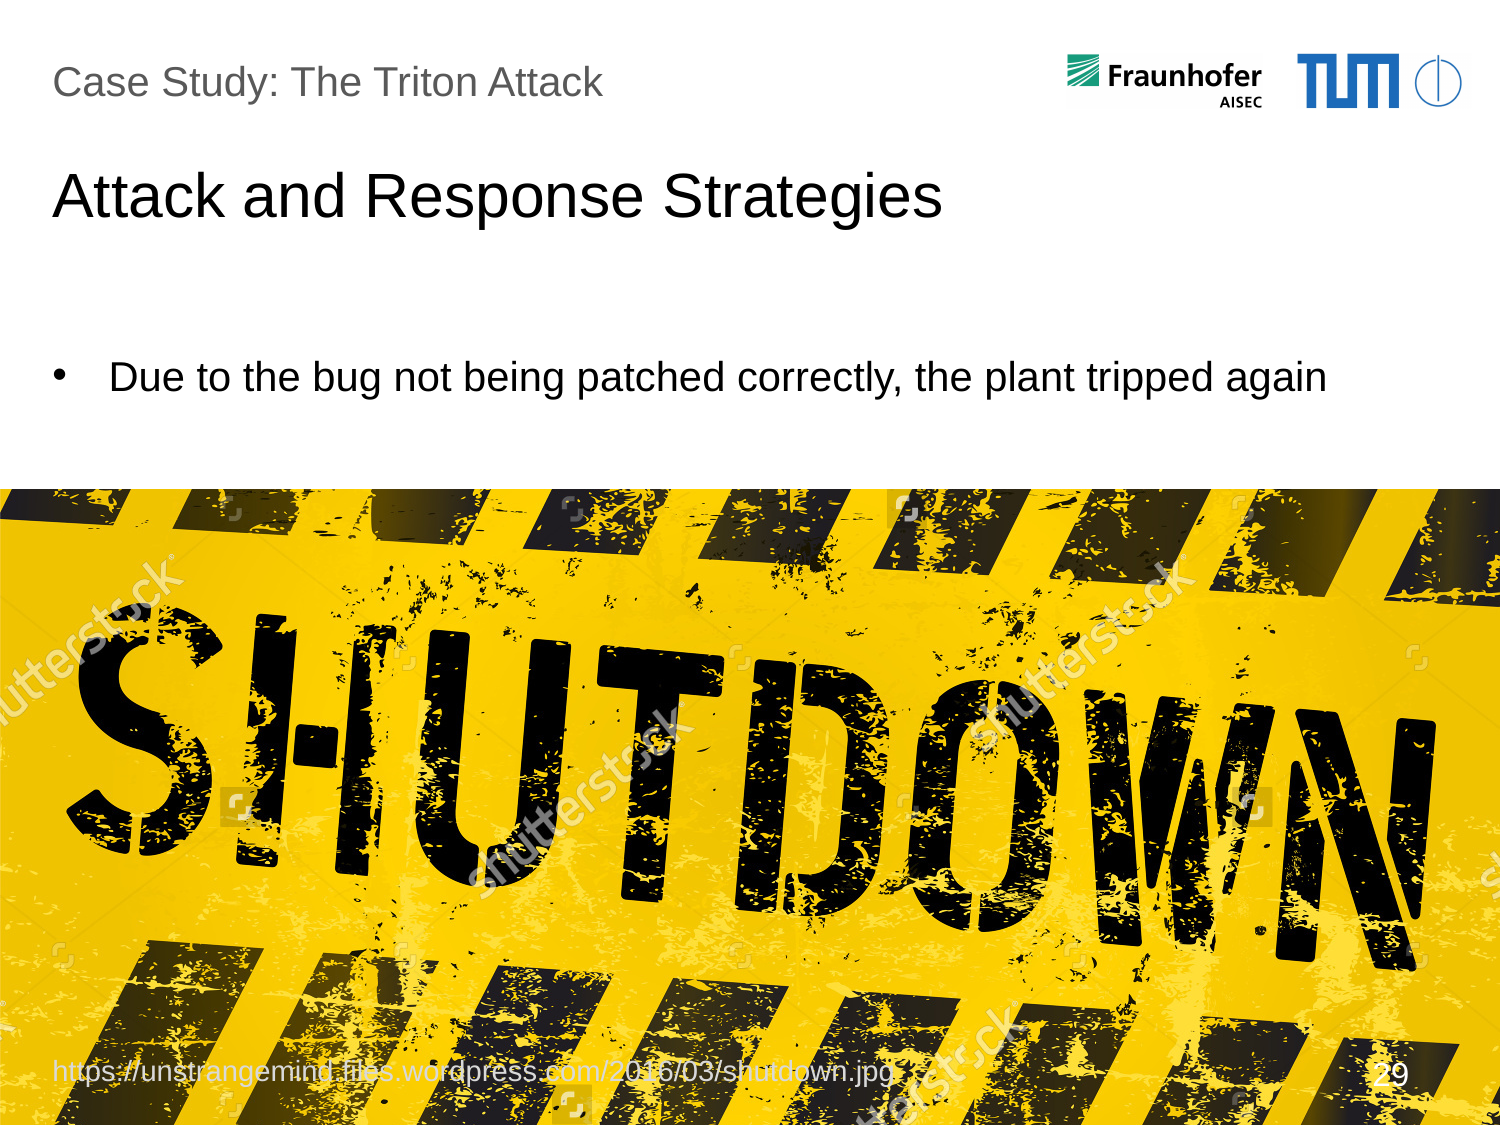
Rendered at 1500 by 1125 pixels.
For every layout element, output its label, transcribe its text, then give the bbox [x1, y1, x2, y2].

picture [1296, 53, 1472, 109]
picture [0, 488, 1500, 1125]
picture [1066, 53, 1263, 109]
title Attack and Response Strategies [52, 162, 1449, 231]
text_box Case Study: The Triton Attack [52, 37, 951, 105]
list Due to the bug not being patched correctly, the plant tripped again [52, 324, 1449, 487]
